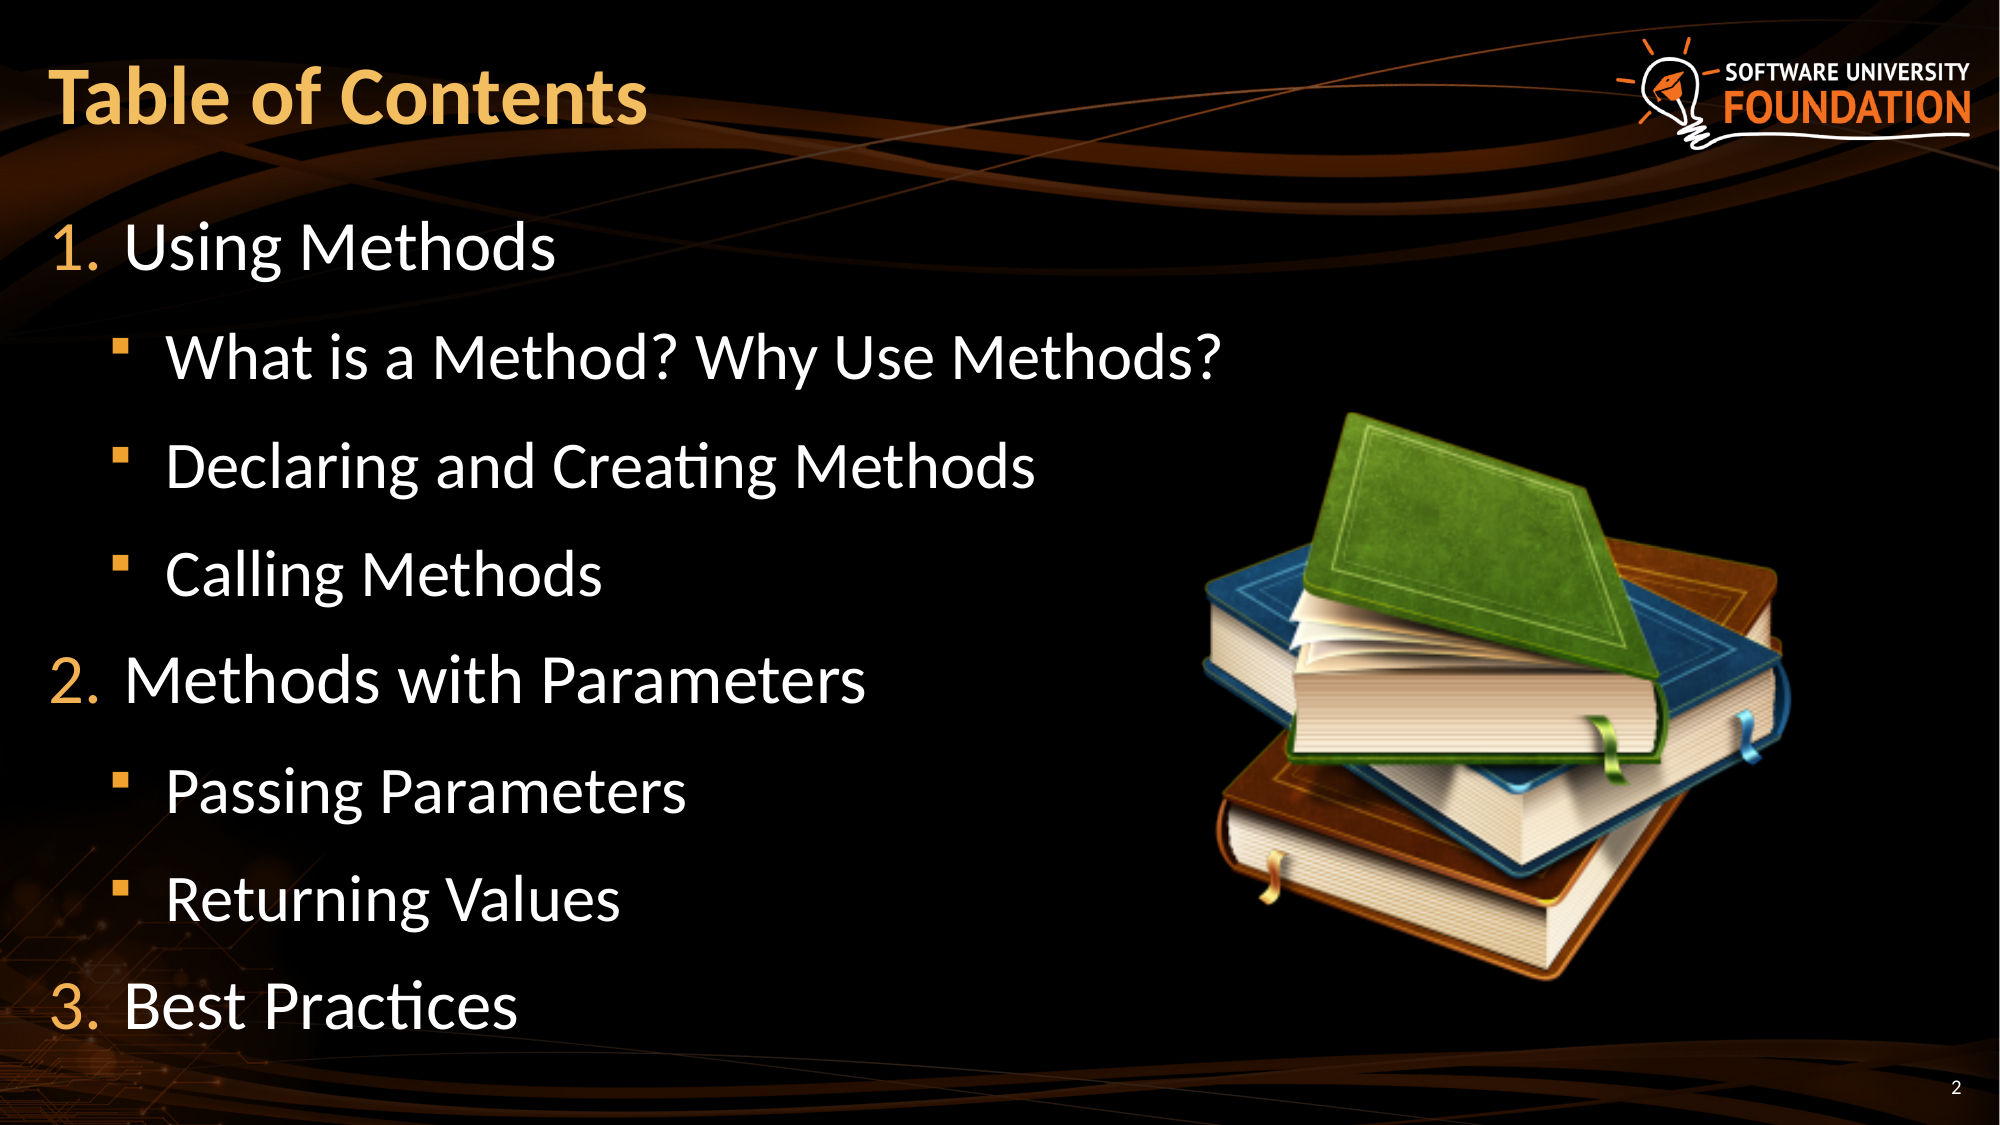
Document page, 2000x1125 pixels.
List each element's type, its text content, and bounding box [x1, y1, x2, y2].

picture [0, 0, 2000, 1125]
slide_number 2 [1897, 1070, 1968, 1103]
title Table of Contents [30, 6, 1602, 189]
list Using Methods What is a Method? Why Use Methods? Declaring and Creating Methods Calling Methods Methods with Parameters Passing Parameters Returning Values Best Practices [31, 195, 1968, 1103]
